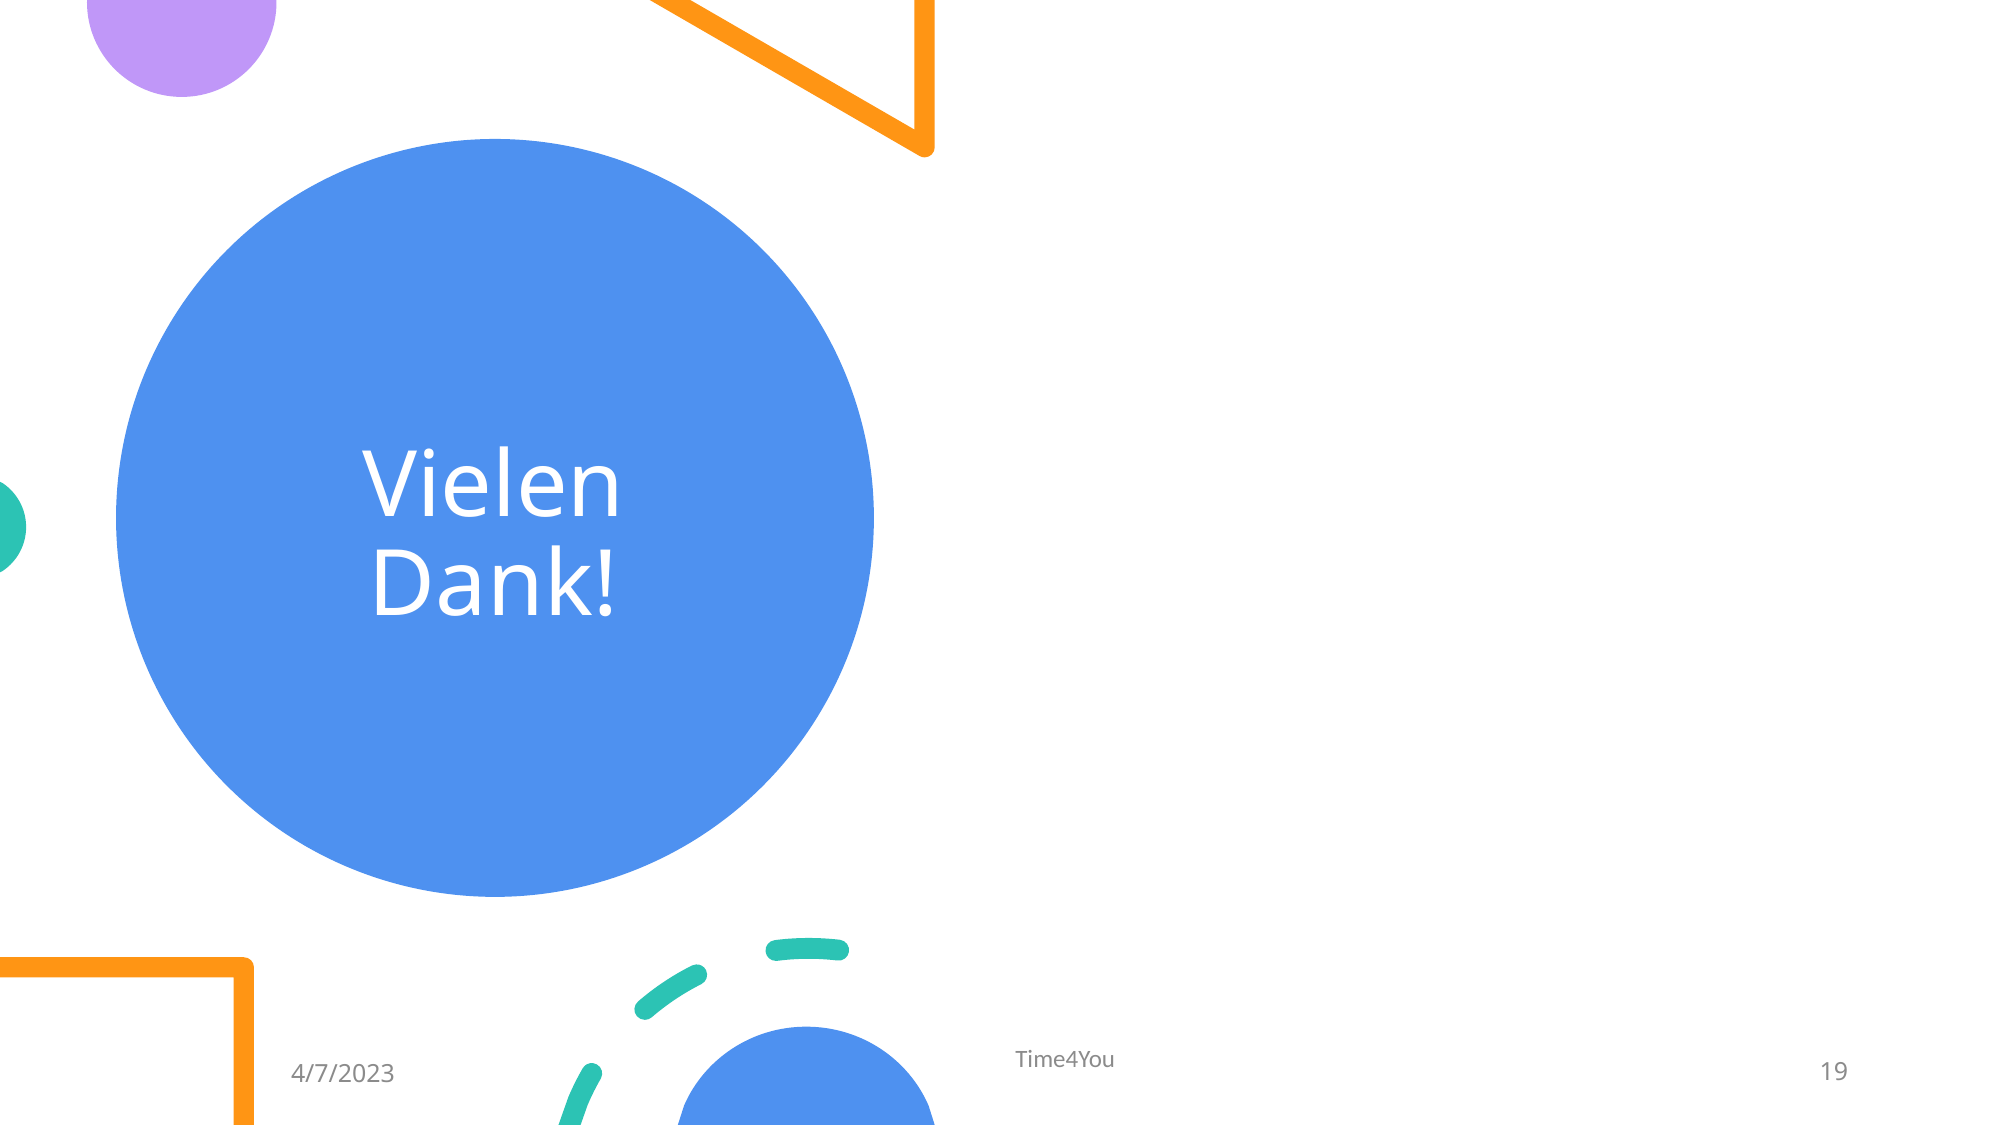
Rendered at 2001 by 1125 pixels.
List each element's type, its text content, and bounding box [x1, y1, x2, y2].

slide_number 19 [1723, 1042, 1863, 1103]
title Vielen Dank! [228, 202, 759, 870]
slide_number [276, 1042, 530, 1103]
footer Time4You [1000, 1042, 1676, 1103]
